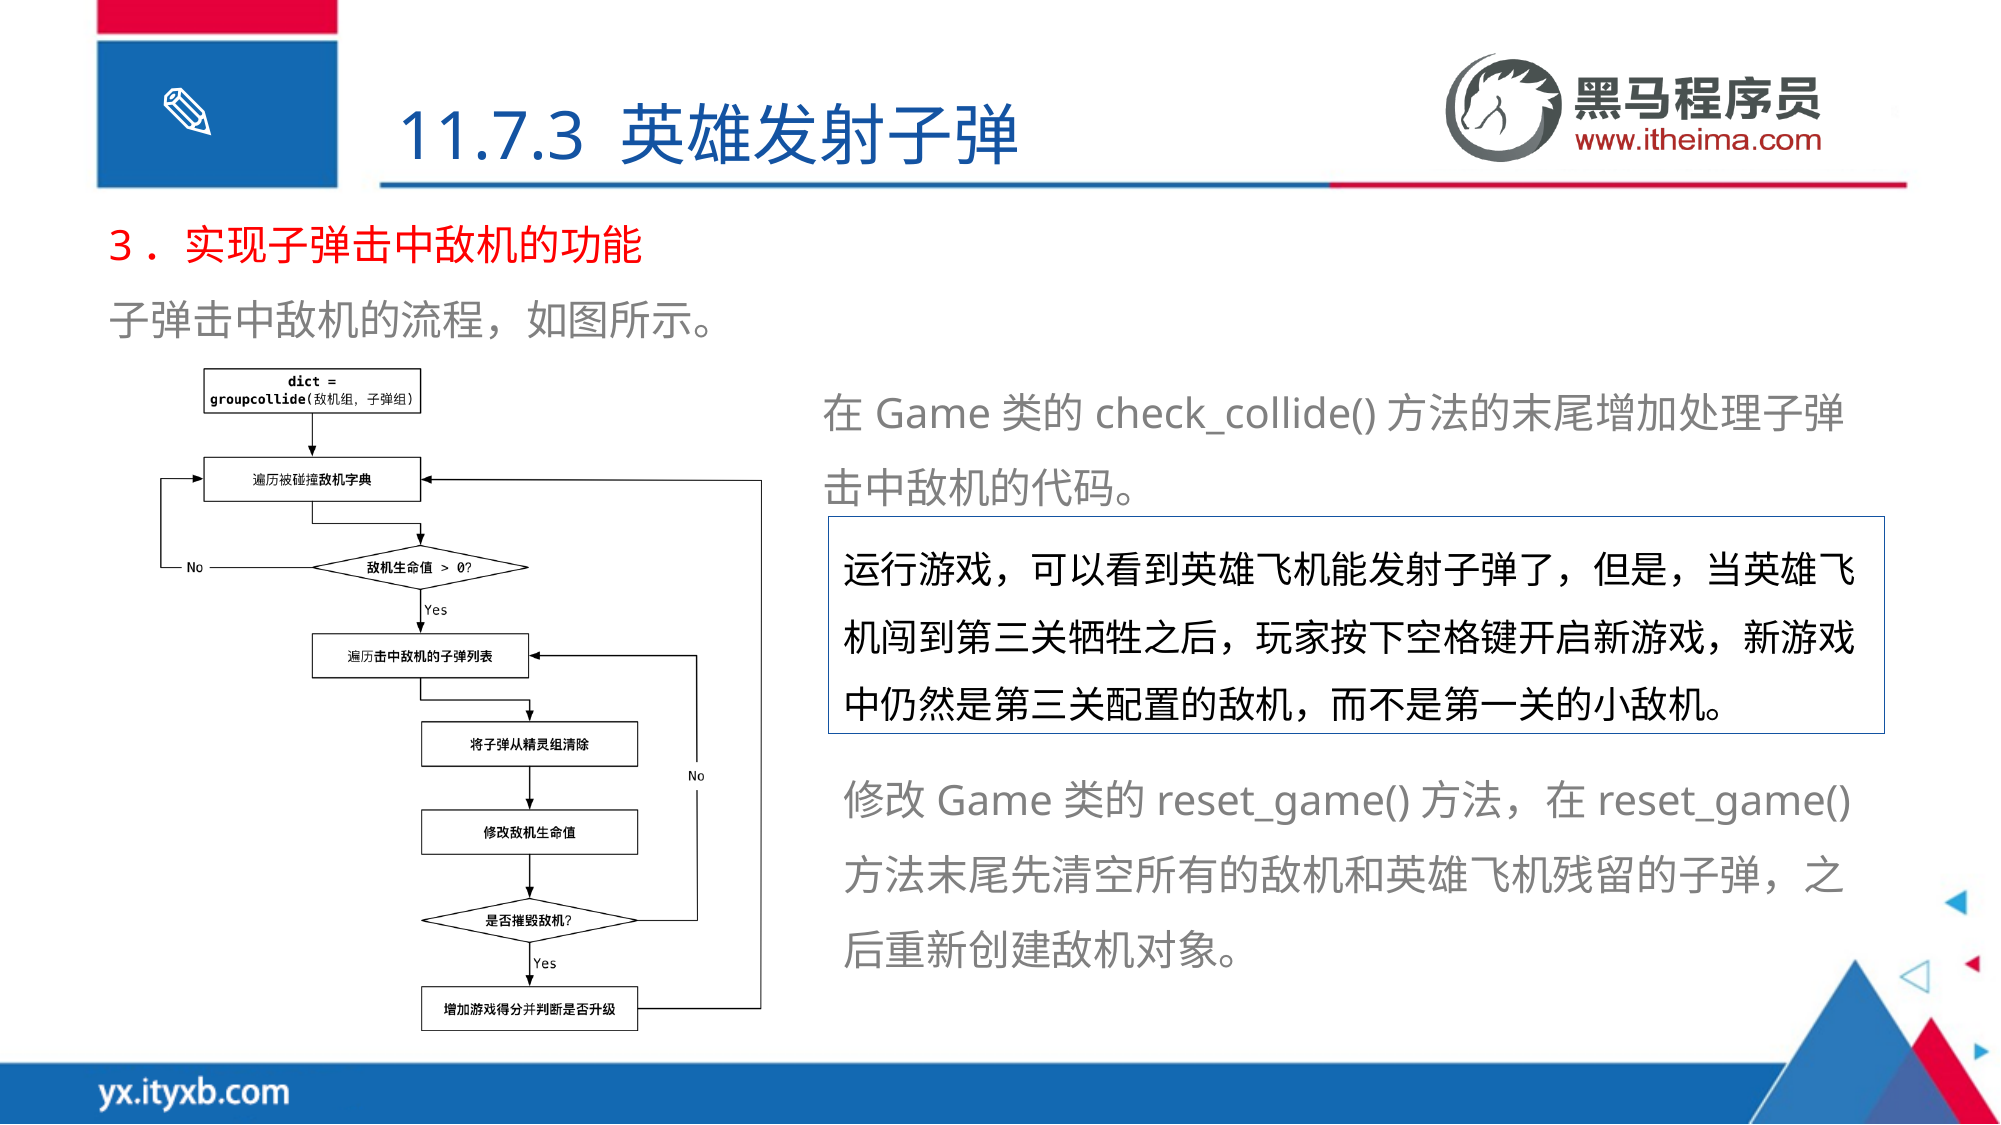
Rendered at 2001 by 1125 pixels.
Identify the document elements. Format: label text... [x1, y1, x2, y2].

text_box 运行游戏，可以看到英雄飞机能发射子弹了，但是，当英雄飞机闯到第三关牺牲之后，玩家按下空格键开启新游戏，新游戏中仍然是第三关配置的敌机，而不是第一关的小敌机。 [828, 516, 1885, 734]
text_box 在Game类的check_collide()方法的末尾增加处理子弹击中敌机的代码。 [808, 354, 1886, 519]
text_box 3．实现子弹击中敌机的功能 子弹击中敌机的流程，如图所示。 [93, 186, 1908, 351]
text_box 11.7.3 英雄发射子弹 [382, 94, 1754, 182]
text_box 修改Game类的reset_game()方法，在reset_game()方法末尾先清空所有的敌机和英雄飞机残留的子弹，之后重新创建敌机对象。 [828, 741, 1885, 981]
picture [0, 0, 2000, 1124]
